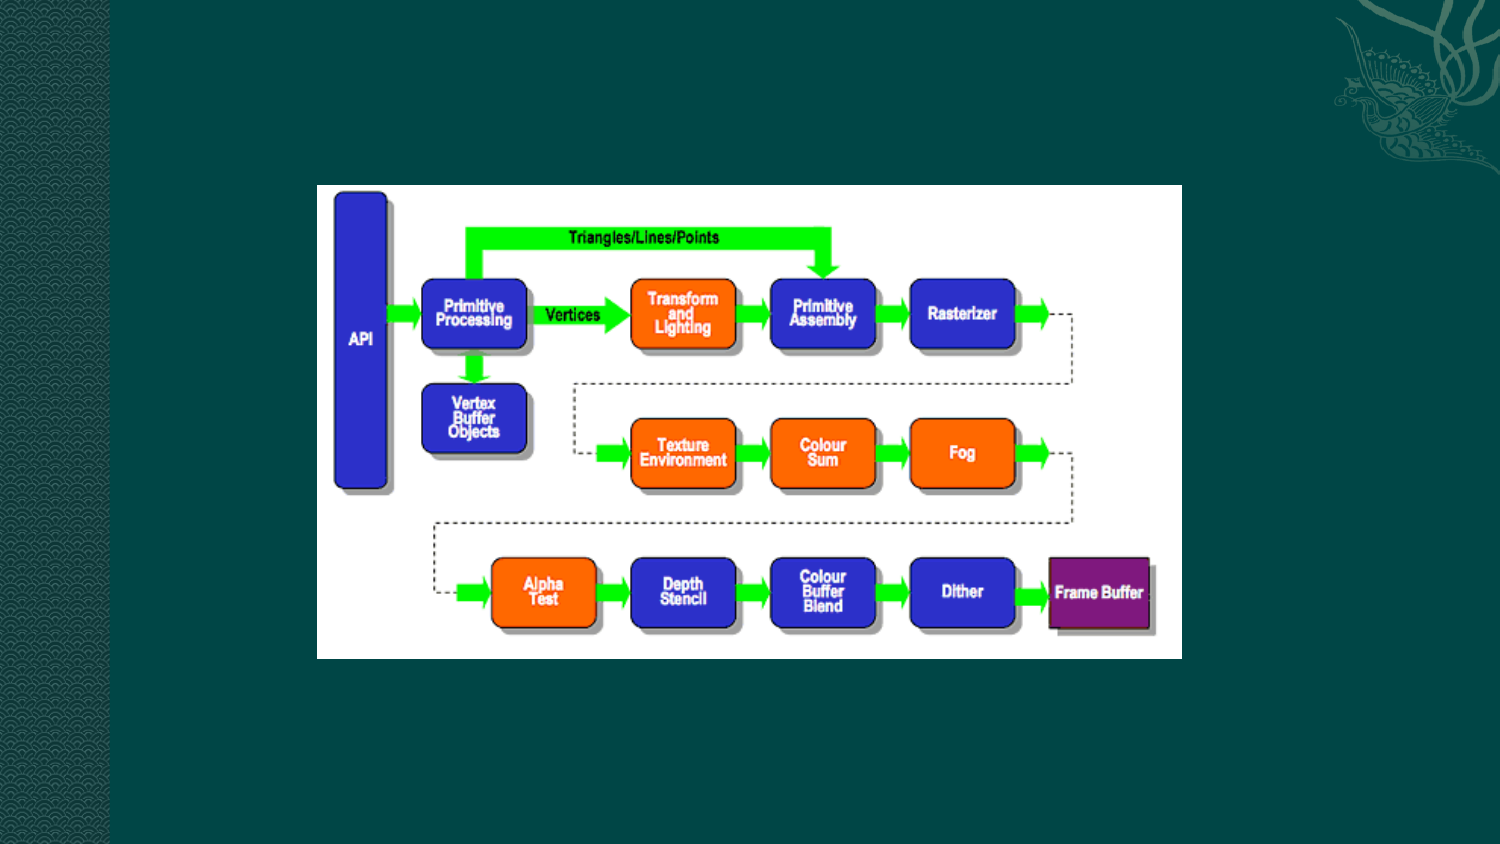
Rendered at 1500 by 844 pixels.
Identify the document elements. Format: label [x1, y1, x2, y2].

picture [0, 0, 110, 844]
picture [317, 184, 1183, 660]
